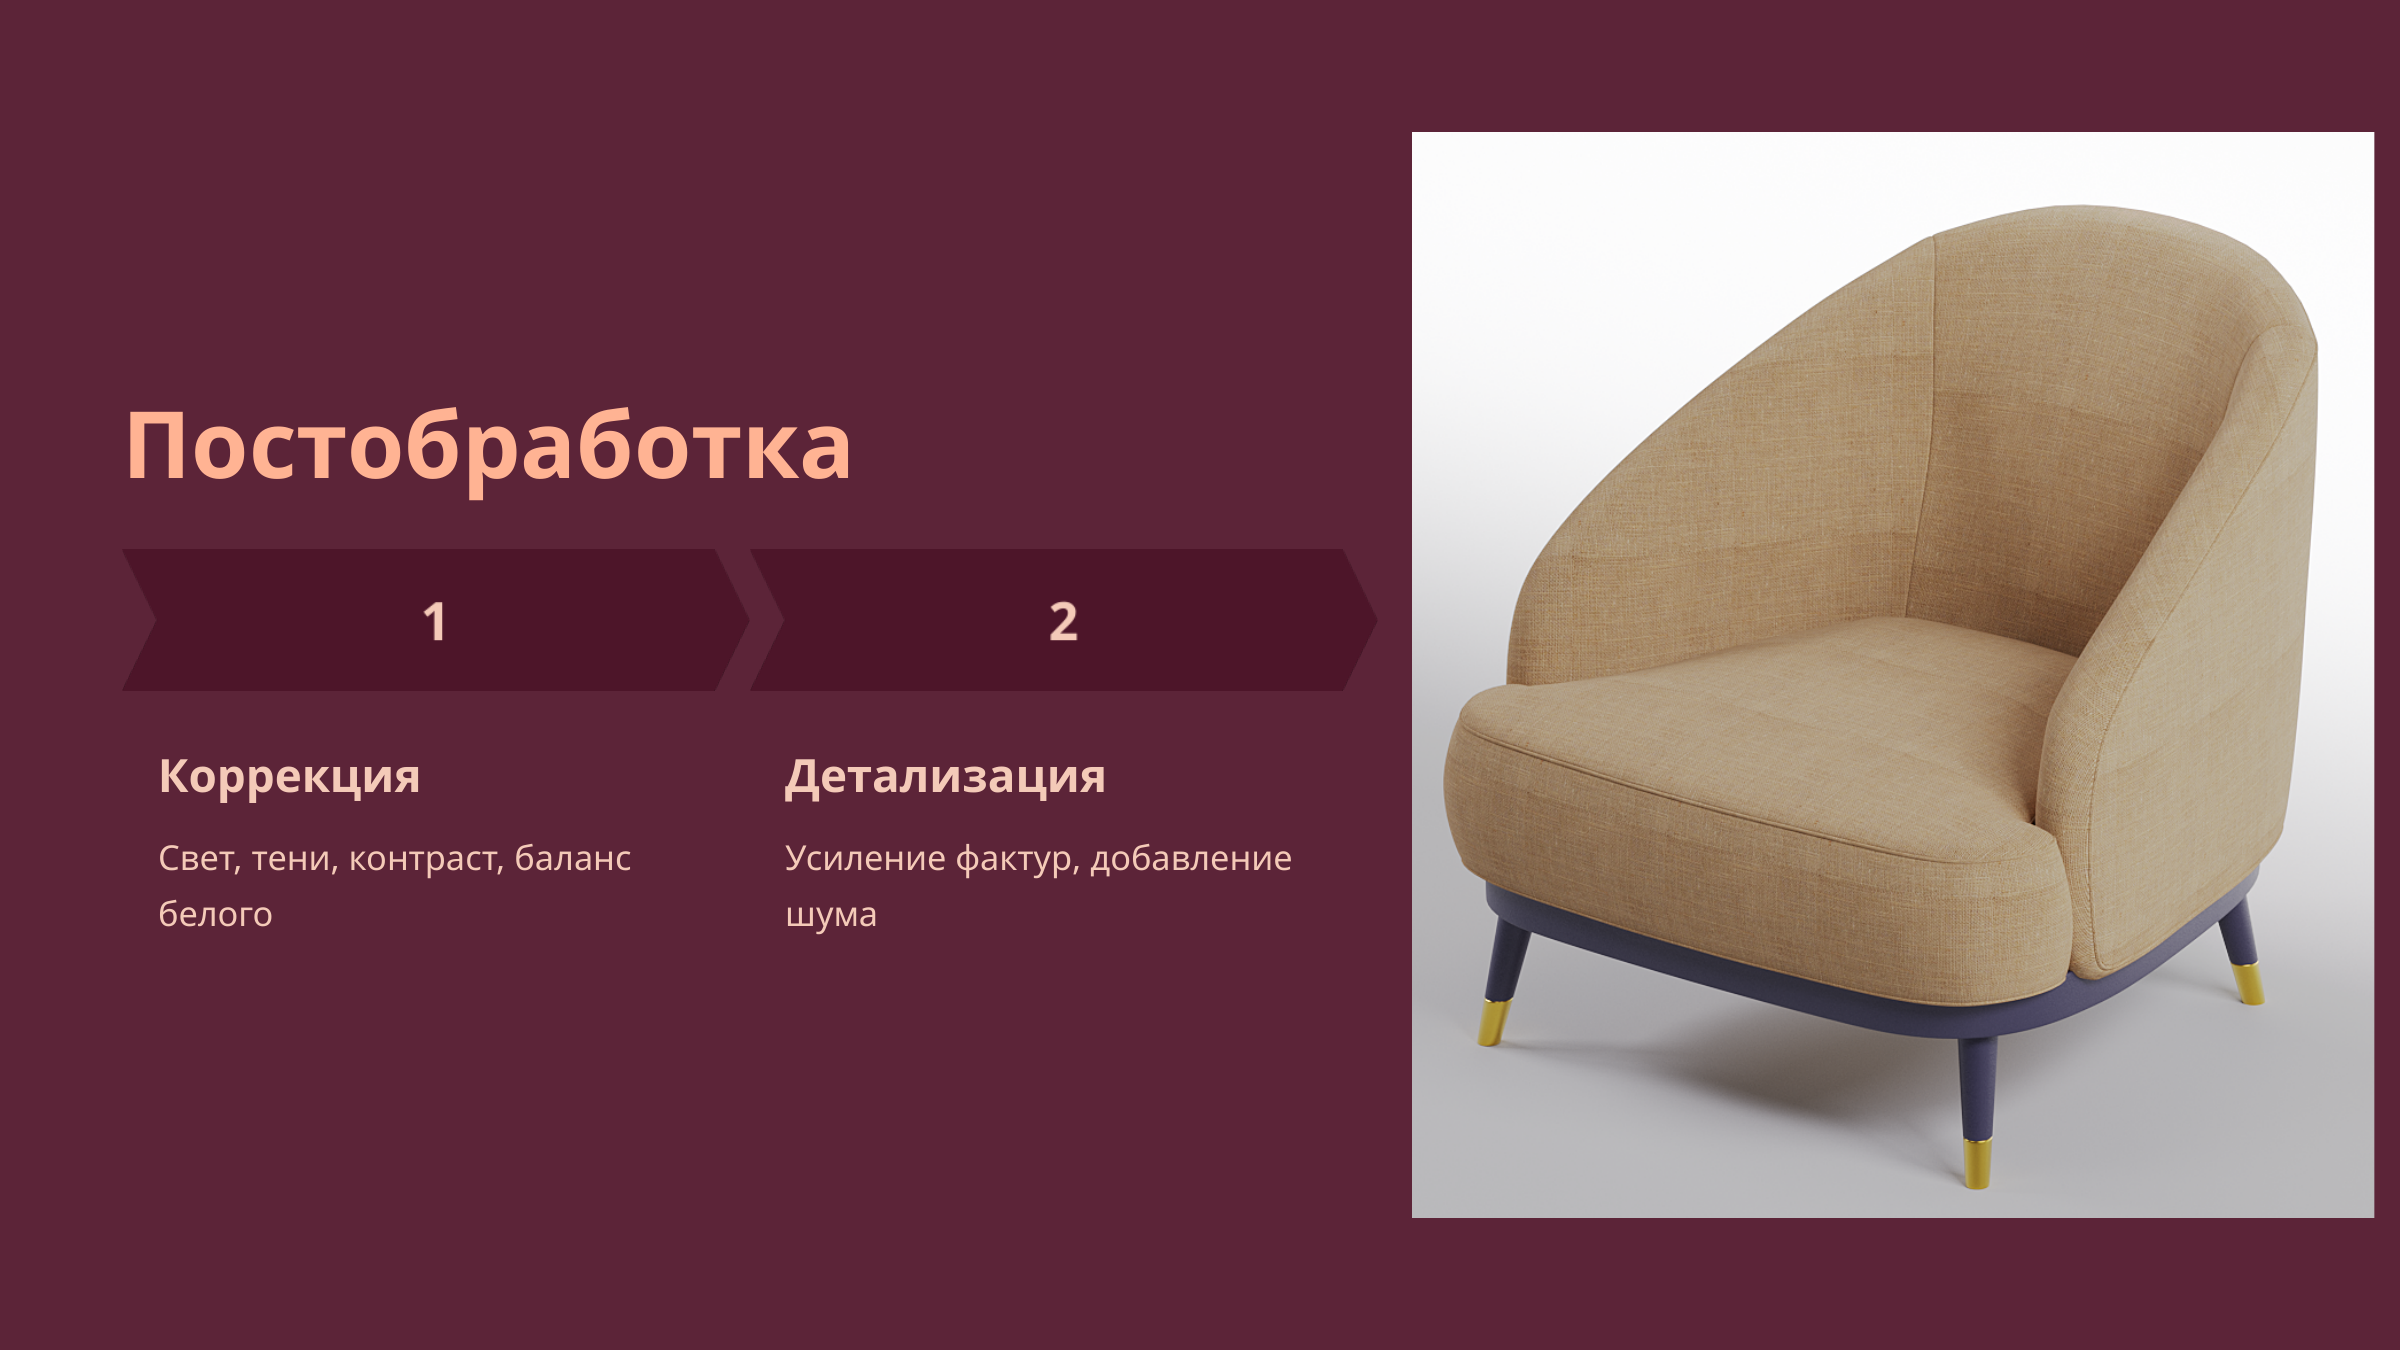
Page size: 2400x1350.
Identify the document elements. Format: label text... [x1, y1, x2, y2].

text_box Свет, тени, контраст, баланс белого [158, 822, 715, 935]
text_box Постобработка [122, 379, 1060, 497]
text_box Детализация [785, 742, 1254, 802]
picture [1412, 132, 2375, 1218]
text_box Коррекция [157, 742, 627, 802]
picture [122, 549, 1378, 691]
text_box Усиление фактур, добавление шума [785, 822, 1342, 935]
